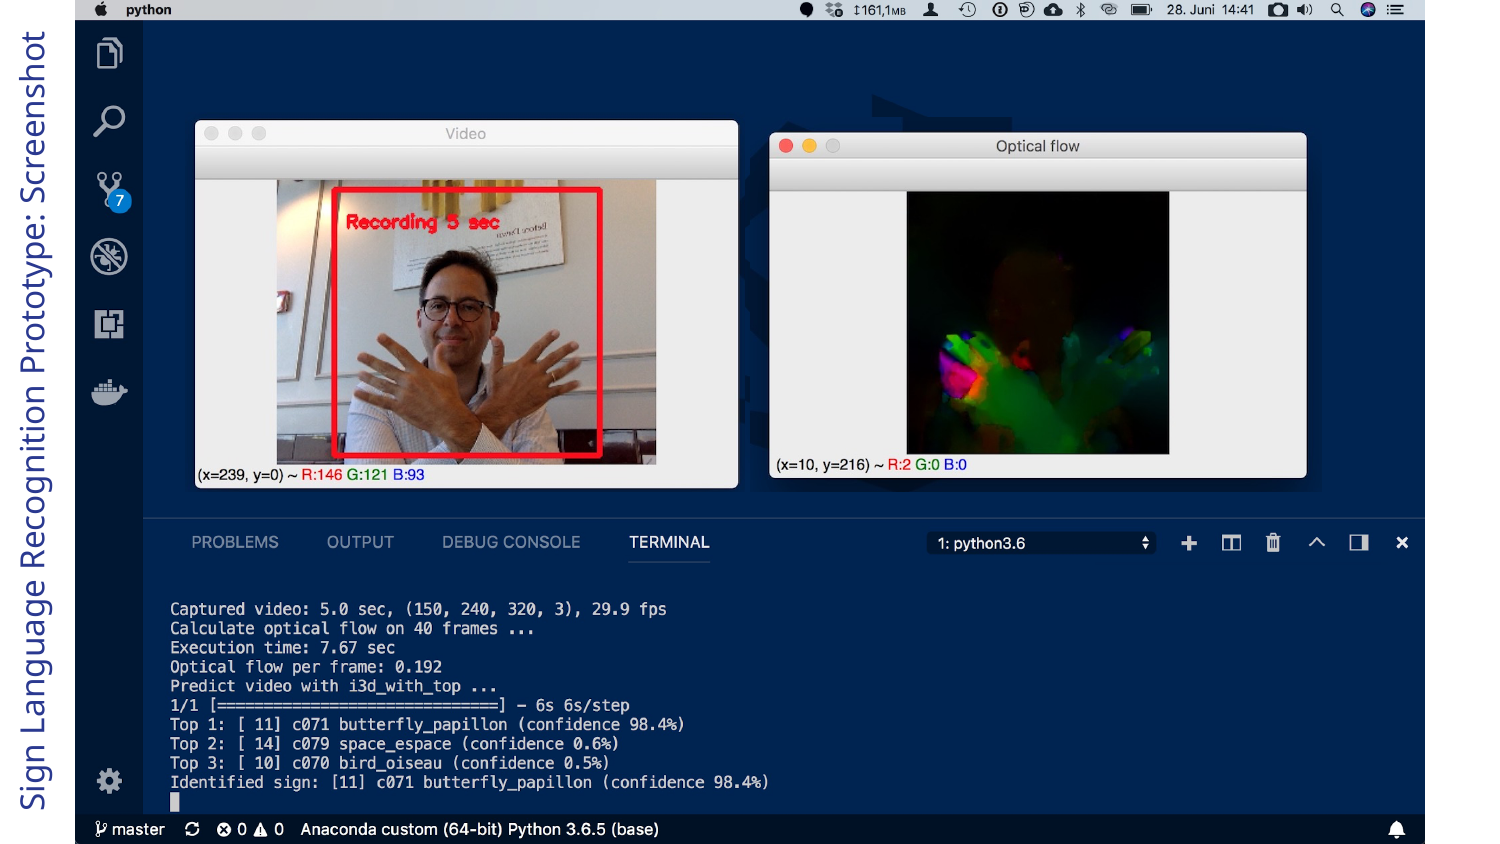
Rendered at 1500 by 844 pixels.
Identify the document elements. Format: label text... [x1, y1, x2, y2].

picture [74, 0, 1426, 844]
text_box Sign Language Recognition Prototype: Screenshot [0, 0, 63, 844]
